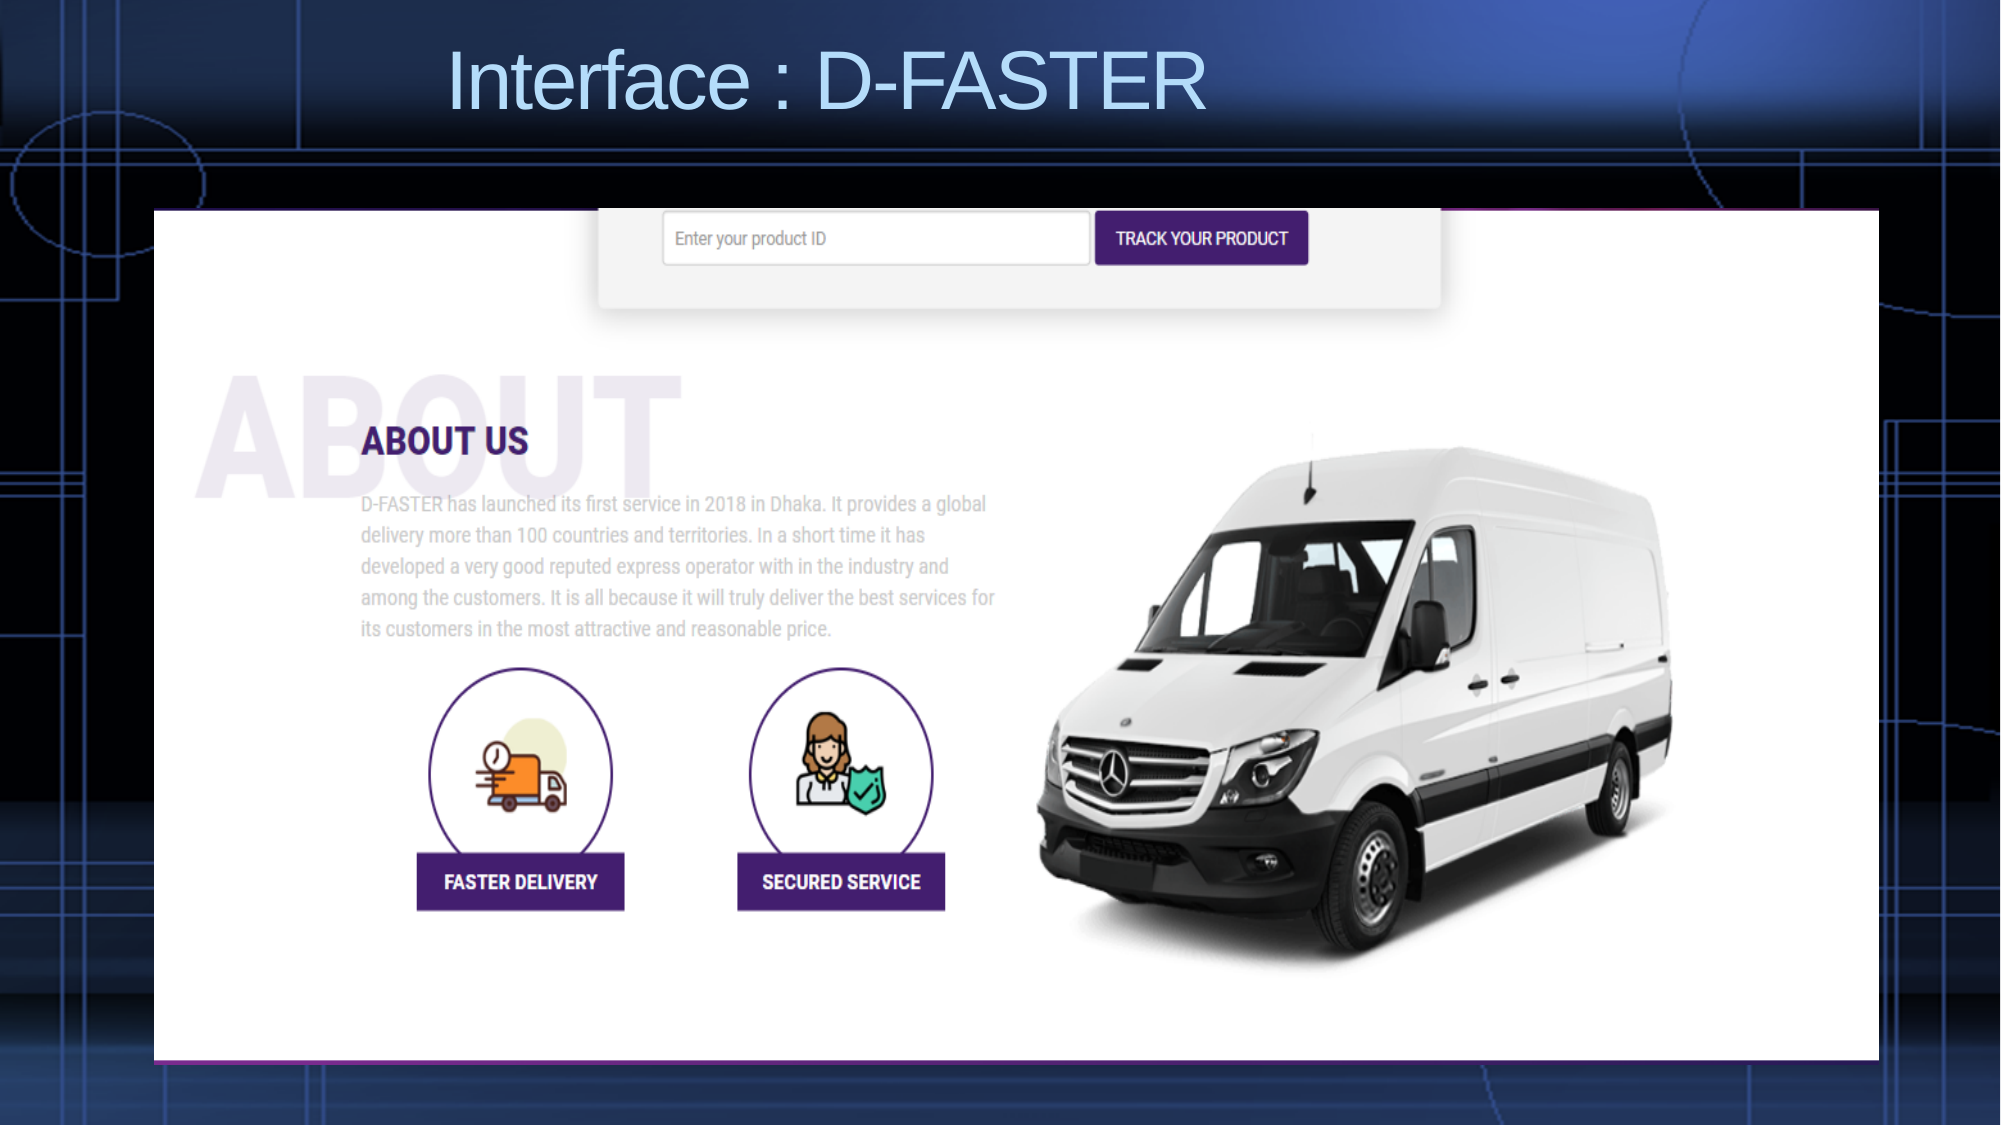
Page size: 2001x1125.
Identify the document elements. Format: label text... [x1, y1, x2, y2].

title Interface : D-FASTER [430, 18, 1505, 157]
picture [0, 0, 2001, 1125]
